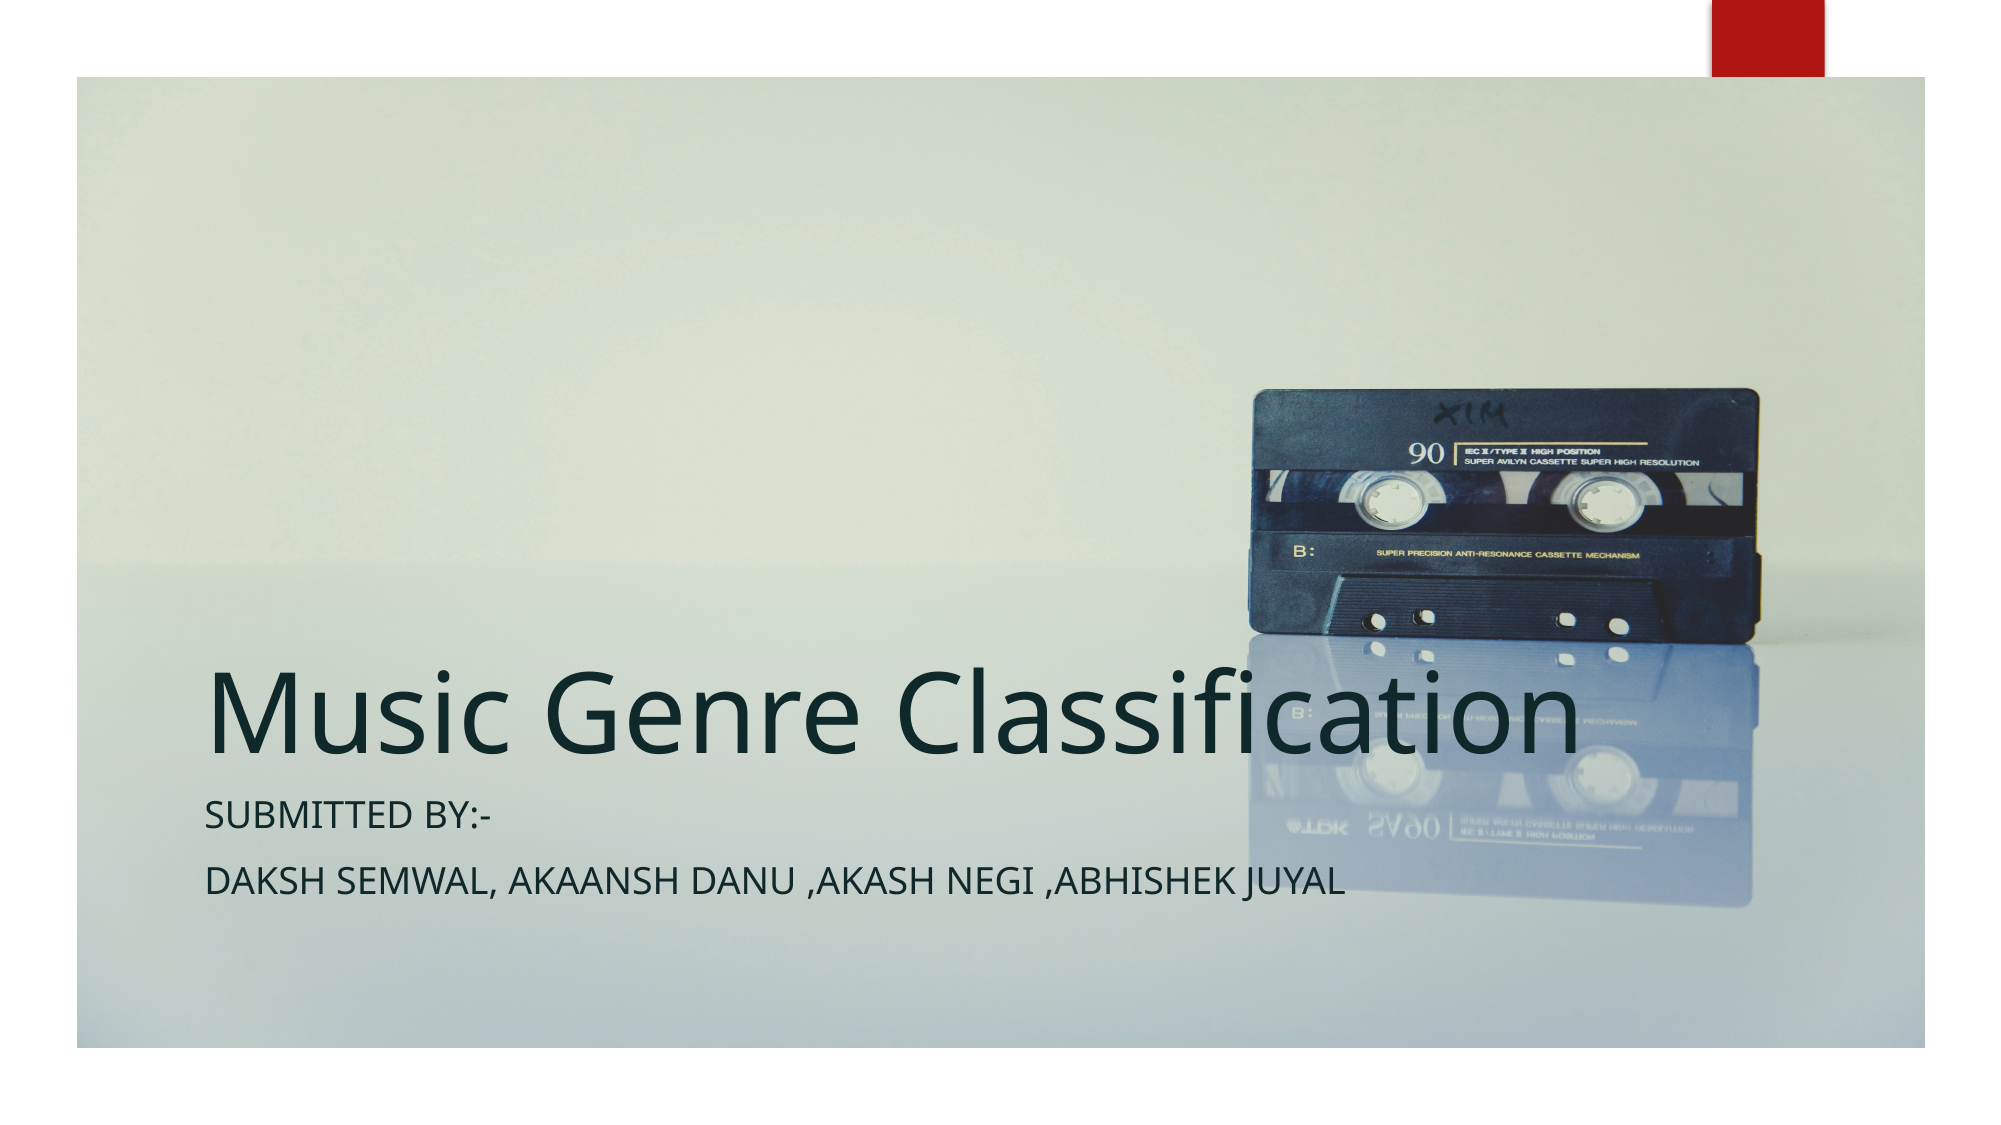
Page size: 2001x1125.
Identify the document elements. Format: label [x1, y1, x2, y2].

picture [76, 76, 1925, 1049]
